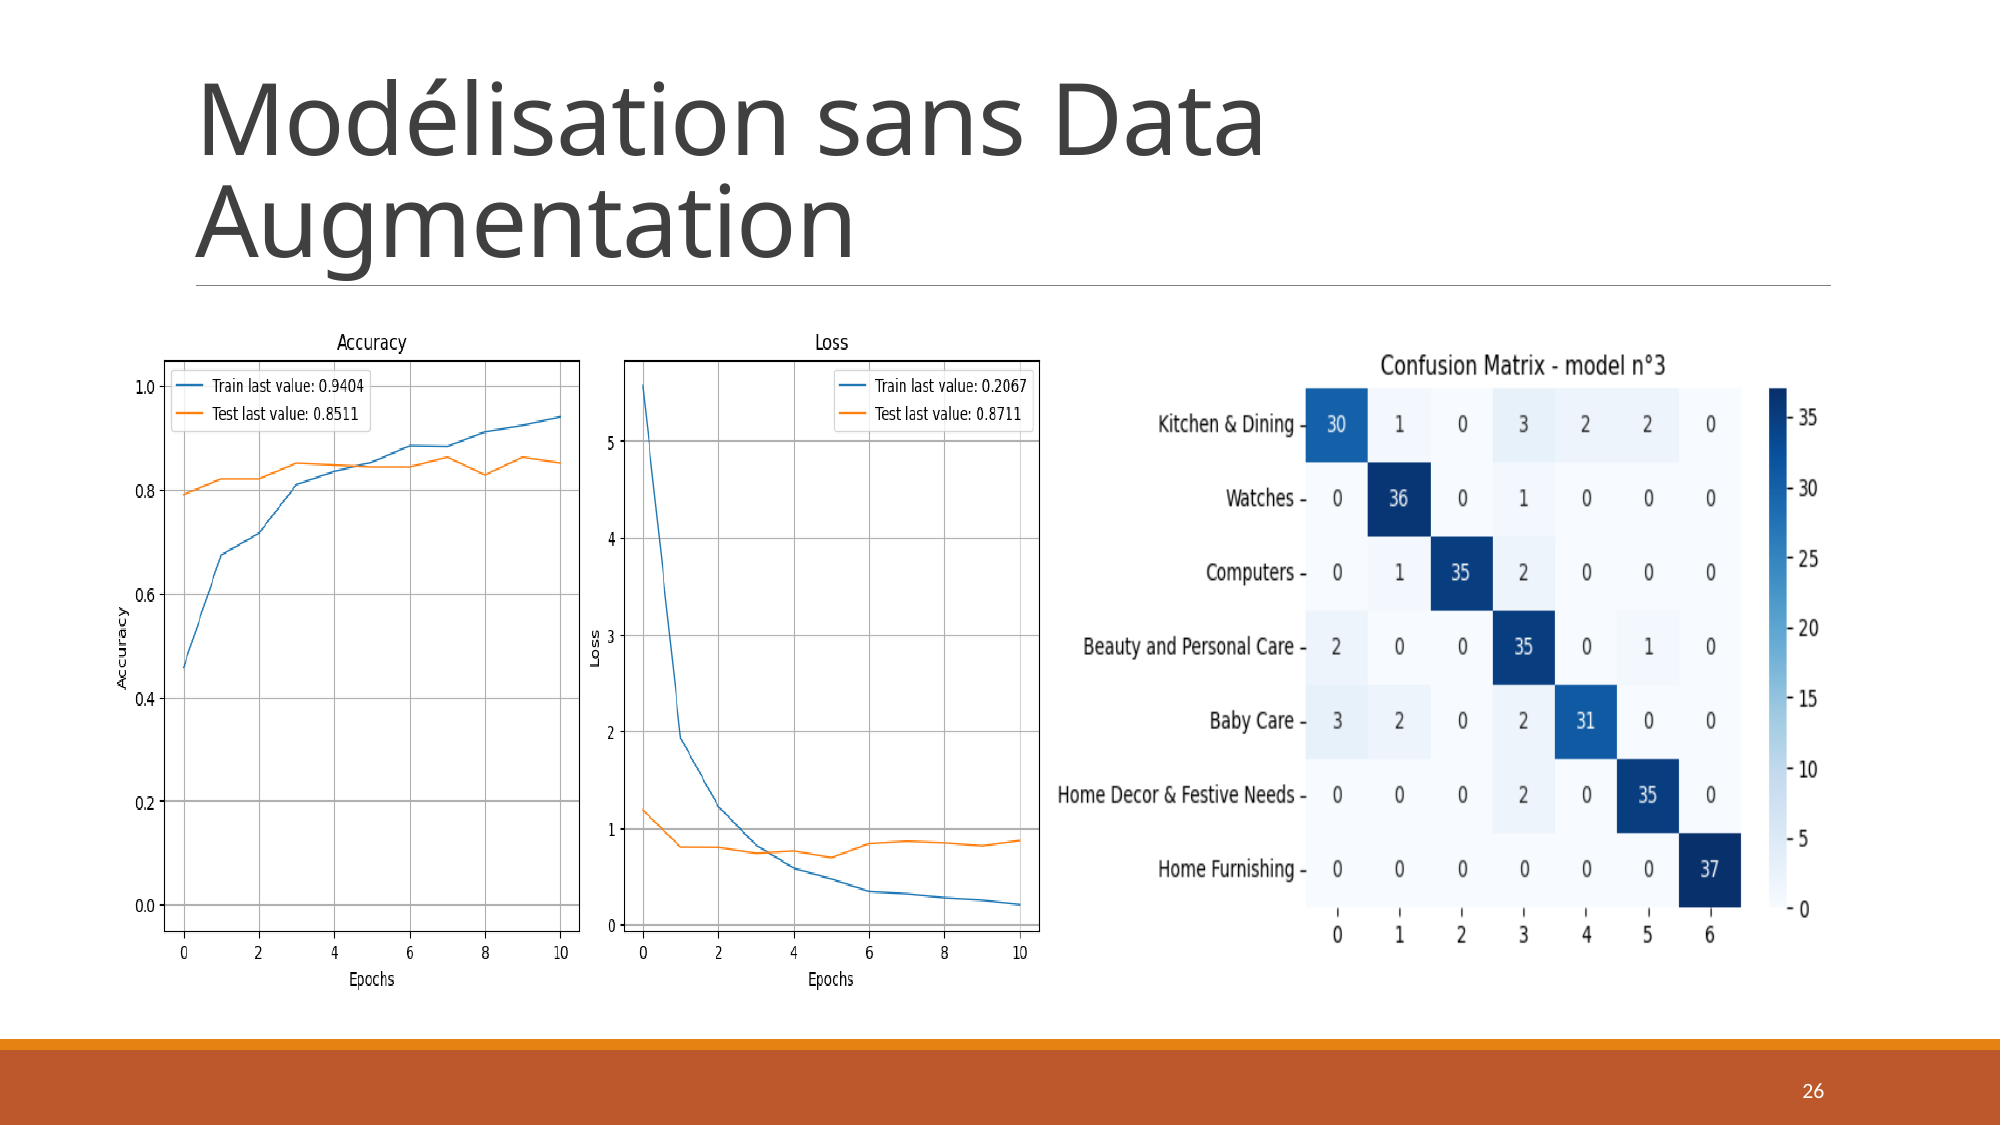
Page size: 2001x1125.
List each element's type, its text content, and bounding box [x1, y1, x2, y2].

picture [107, 320, 1831, 1003]
slide_number 26 [1624, 1059, 1840, 1120]
title Modélisation sans Data Augmentation [180, 47, 1830, 285]
